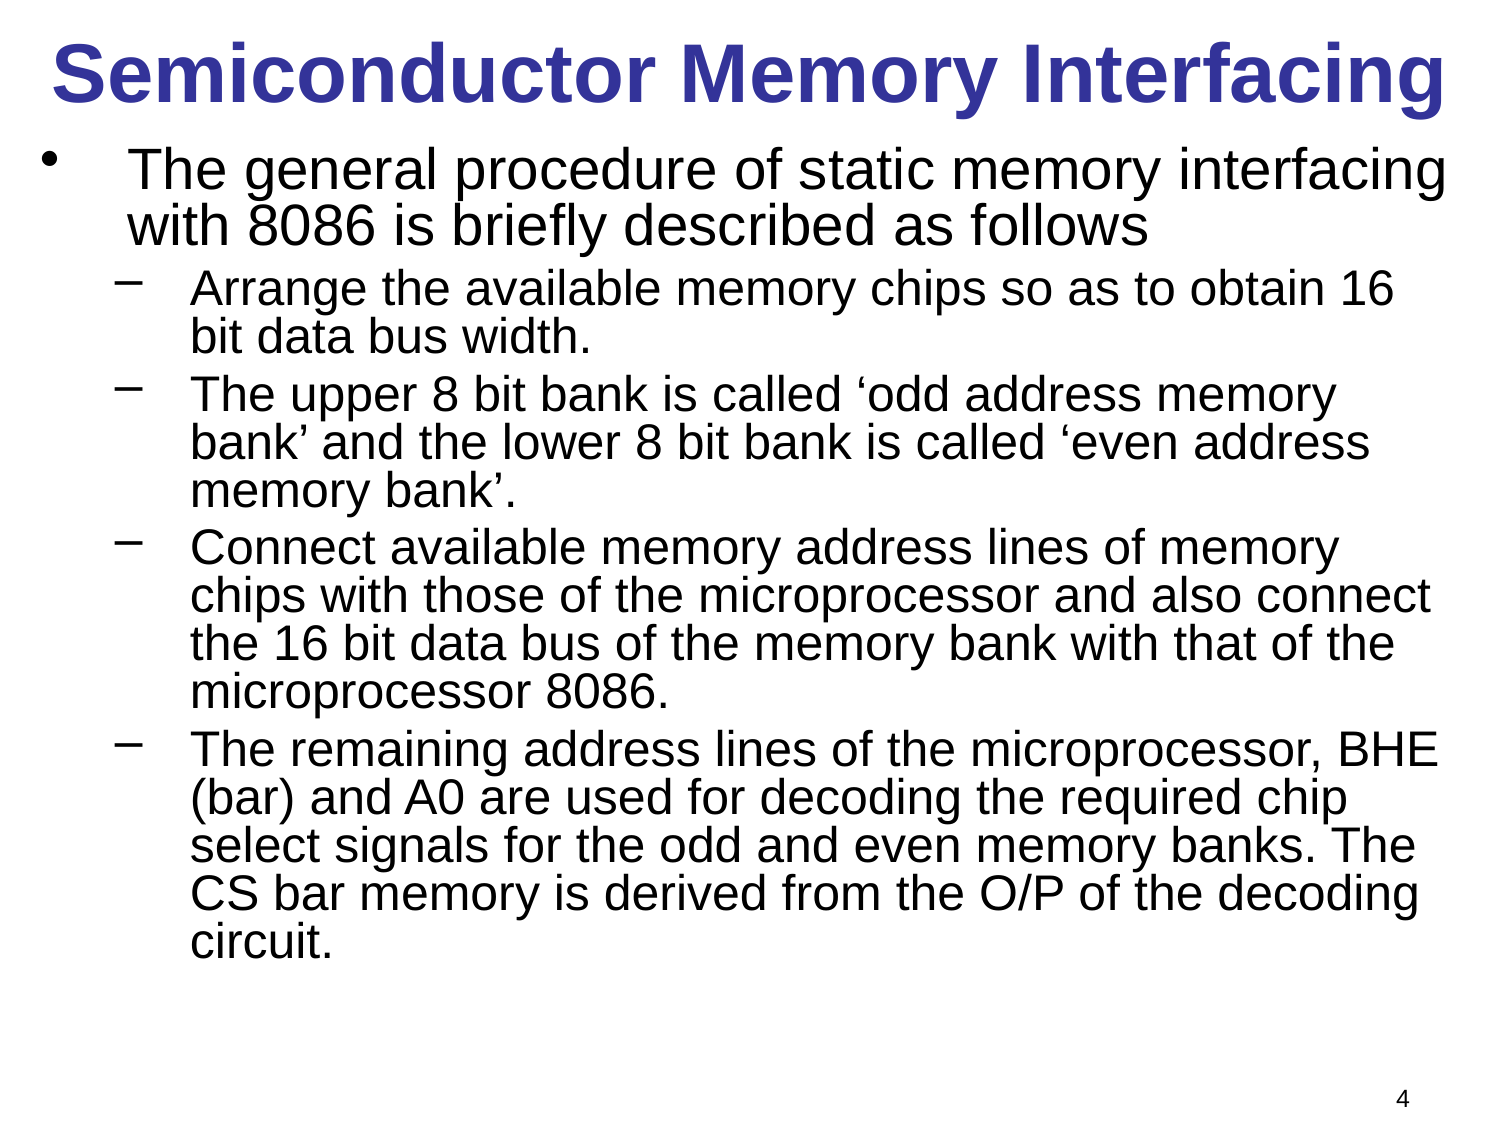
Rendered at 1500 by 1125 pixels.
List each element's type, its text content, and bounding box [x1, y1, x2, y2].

title Semiconductor Memory Interfacing [24, 12, 1476, 126]
slide_number 4 [1074, 1074, 1426, 1103]
list The general procedure of static memory interfacing with 8086 is briefly described as follows Arrange the available memory chips so as to obtain 16 bit data bus width. The upper 8 bit bank is called ‘odd address memory bank’ and the lower 8 bit bank is called ‘even address memory bank’. Connect available memory address lines of memory chips with those of the microprocessor and also connect the 16 bit data bus of the memory bank with that of the microprocessor 8086. The remaining address lines of the microprocessor, BHE (bar) and A0 are used for decoding the required chip select signals for the odd and even memory banks. The CS bar memory is derived from the O/P of the decoding circuit. [24, 137, 1476, 1051]
